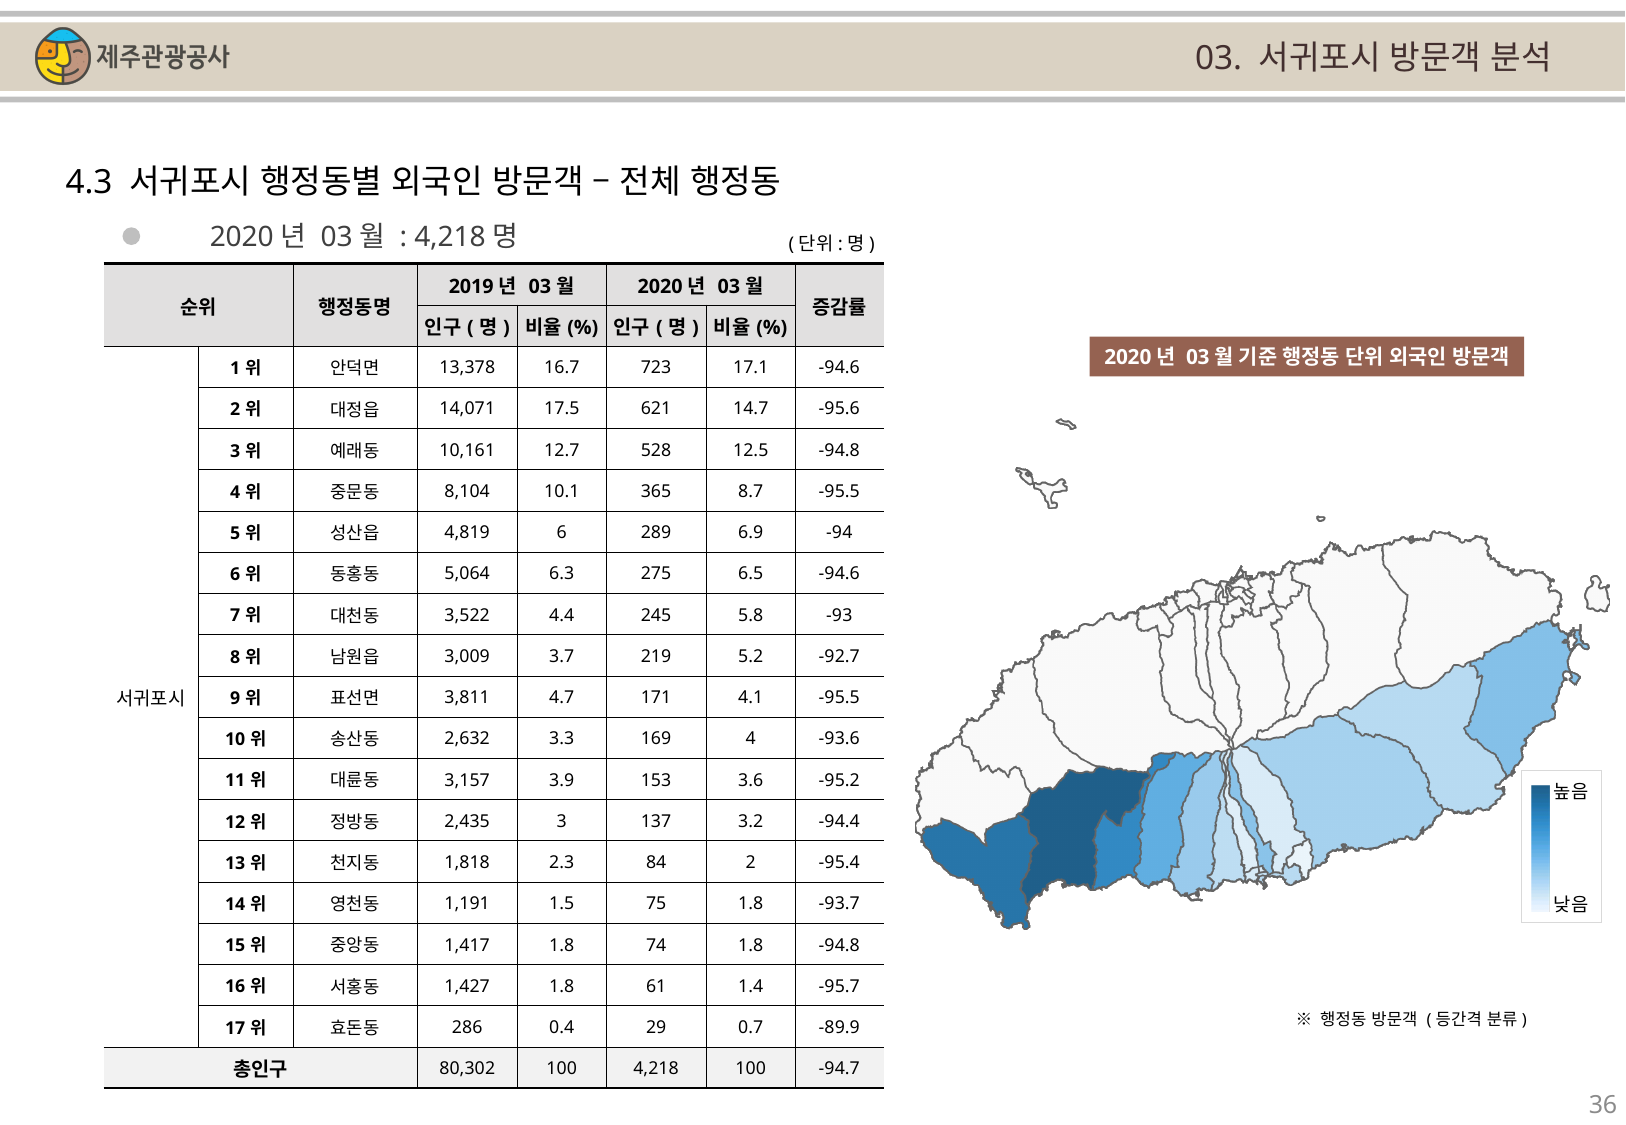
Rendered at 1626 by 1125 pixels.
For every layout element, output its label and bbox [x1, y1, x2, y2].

table_cell [518, 470, 606, 511]
table_cell [607, 635, 706, 676]
table_cell [294, 512, 417, 552]
table_cell [607, 883, 706, 923]
table_cell [294, 800, 417, 840]
table_cell [707, 470, 795, 511]
table_cell [607, 512, 706, 552]
table_cell [796, 512, 884, 552]
table_cell [518, 841, 606, 882]
text_box [773, 223, 890, 262]
table_cell [294, 759, 417, 799]
table_cell [707, 553, 795, 593]
table_cell [796, 553, 884, 593]
table_cell [796, 718, 884, 758]
table_cell [418, 883, 517, 923]
table_cell [707, 594, 795, 634]
table_cell [199, 594, 293, 634]
table_cell [518, 677, 606, 717]
table_cell [199, 841, 293, 882]
table_cell [707, 635, 795, 676]
table_cell [518, 635, 606, 676]
table_cell [518, 1006, 606, 1047]
picture [31, 26, 232, 87]
table_cell [796, 800, 884, 840]
table_header [294, 265, 417, 346]
table_cell [294, 718, 417, 758]
table_cell [418, 470, 517, 511]
text_box [1042, 28, 1595, 84]
table_cell [199, 1006, 293, 1047]
table_cell [796, 347, 884, 387]
slide_number [1251, 1063, 1618, 1123]
table_cell [796, 1006, 884, 1047]
table_cell [199, 677, 293, 717]
text_box [194, 210, 534, 260]
table_cell [518, 429, 606, 469]
table_cell [707, 841, 795, 882]
table_cell [199, 924, 293, 964]
table_cell [707, 347, 795, 387]
table_cell [707, 924, 795, 964]
table_cell [707, 1048, 795, 1087]
table_cell [707, 759, 795, 799]
table_cell [518, 759, 606, 799]
picture [915, 236, 1610, 1112]
table_cell [199, 512, 293, 552]
table_cell [418, 429, 517, 469]
table_cell [294, 1006, 417, 1047]
table_header [418, 265, 606, 305]
table_cell [418, 718, 517, 758]
table_cell [607, 1048, 706, 1087]
table_cell [199, 883, 293, 923]
table_cell [294, 347, 417, 387]
table_cell [607, 677, 706, 717]
table_cell [199, 553, 293, 593]
table_cell [707, 1006, 795, 1047]
table_cell [518, 800, 606, 840]
table_cell [418, 388, 517, 428]
table_header [607, 265, 795, 305]
table_cell [294, 388, 417, 428]
table_cell [707, 965, 795, 1005]
table_cell [104, 1048, 417, 1087]
table_cell [518, 388, 606, 428]
table_cell [518, 924, 606, 964]
table_cell [199, 429, 293, 469]
table_cell [607, 429, 706, 469]
table_cell [796, 429, 884, 469]
table_cell [104, 347, 198, 1047]
table_cell [707, 429, 795, 469]
table_cell [707, 718, 795, 758]
table_cell [796, 924, 884, 964]
table_cell [199, 759, 293, 799]
table_cell [796, 1048, 884, 1087]
table_cell [294, 924, 417, 964]
table_cell [418, 635, 517, 676]
table_cell [294, 677, 417, 717]
table_cell [518, 594, 606, 634]
table_cell [707, 677, 795, 717]
table_cell [518, 1048, 606, 1087]
table_cell [796, 635, 884, 676]
table_cell [518, 347, 606, 387]
table_cell [294, 553, 417, 593]
table_cell [707, 388, 795, 428]
table_cell [707, 512, 795, 552]
table_cell [294, 635, 417, 676]
table_cell [418, 841, 517, 882]
table_cell [418, 800, 517, 840]
table_cell [518, 718, 606, 758]
table_cell [796, 470, 884, 511]
table_cell [294, 429, 417, 469]
table_cell [796, 841, 884, 882]
table_cell [796, 965, 884, 1005]
table_header [796, 265, 884, 346]
table_cell [518, 553, 606, 593]
table_cell [418, 965, 517, 1005]
table_cell [518, 965, 606, 1005]
table_cell [796, 677, 884, 717]
table_cell [418, 677, 517, 717]
table_cell [607, 470, 706, 511]
table_cell [707, 883, 795, 923]
table_cell [199, 965, 293, 1005]
table_cell [294, 883, 417, 923]
table_cell [199, 800, 293, 840]
table_cell [418, 347, 517, 387]
table_cell [607, 347, 706, 387]
table_cell [199, 470, 293, 511]
table_cell [518, 306, 606, 346]
table_cell [199, 718, 293, 758]
table_cell [518, 883, 606, 923]
table_cell [199, 635, 293, 676]
table_cell [796, 388, 884, 428]
table_cell [707, 800, 795, 840]
table_cell [607, 553, 706, 593]
table_cell [418, 759, 517, 799]
table_cell [796, 594, 884, 634]
table_cell [607, 1006, 706, 1047]
table_cell [707, 306, 795, 346]
table_cell [796, 883, 884, 923]
table_cell [294, 841, 417, 882]
table_cell [418, 306, 517, 346]
table_cell [199, 347, 293, 387]
table_cell [607, 841, 706, 882]
table_header [104, 265, 293, 346]
table_cell [418, 1048, 517, 1087]
table_cell [607, 924, 706, 964]
table_cell [518, 512, 606, 552]
table_cell [418, 553, 517, 593]
table_cell [607, 594, 706, 634]
table_cell [418, 924, 517, 964]
table_cell [607, 388, 706, 428]
table_cell [796, 759, 884, 799]
table_cell [607, 965, 706, 1005]
table_cell [294, 470, 417, 511]
table_cell [607, 306, 706, 346]
text_box [121, 226, 141, 246]
table_cell [607, 759, 706, 799]
table_cell [199, 388, 293, 428]
table_cell [418, 1006, 517, 1047]
table_cell [607, 718, 706, 758]
table_cell [418, 512, 517, 552]
text_box [1521, 770, 1618, 925]
table_cell [607, 800, 706, 840]
text_box [50, 152, 1144, 208]
table_cell [294, 594, 417, 634]
table_cell [294, 965, 417, 1005]
table_cell [418, 594, 517, 634]
